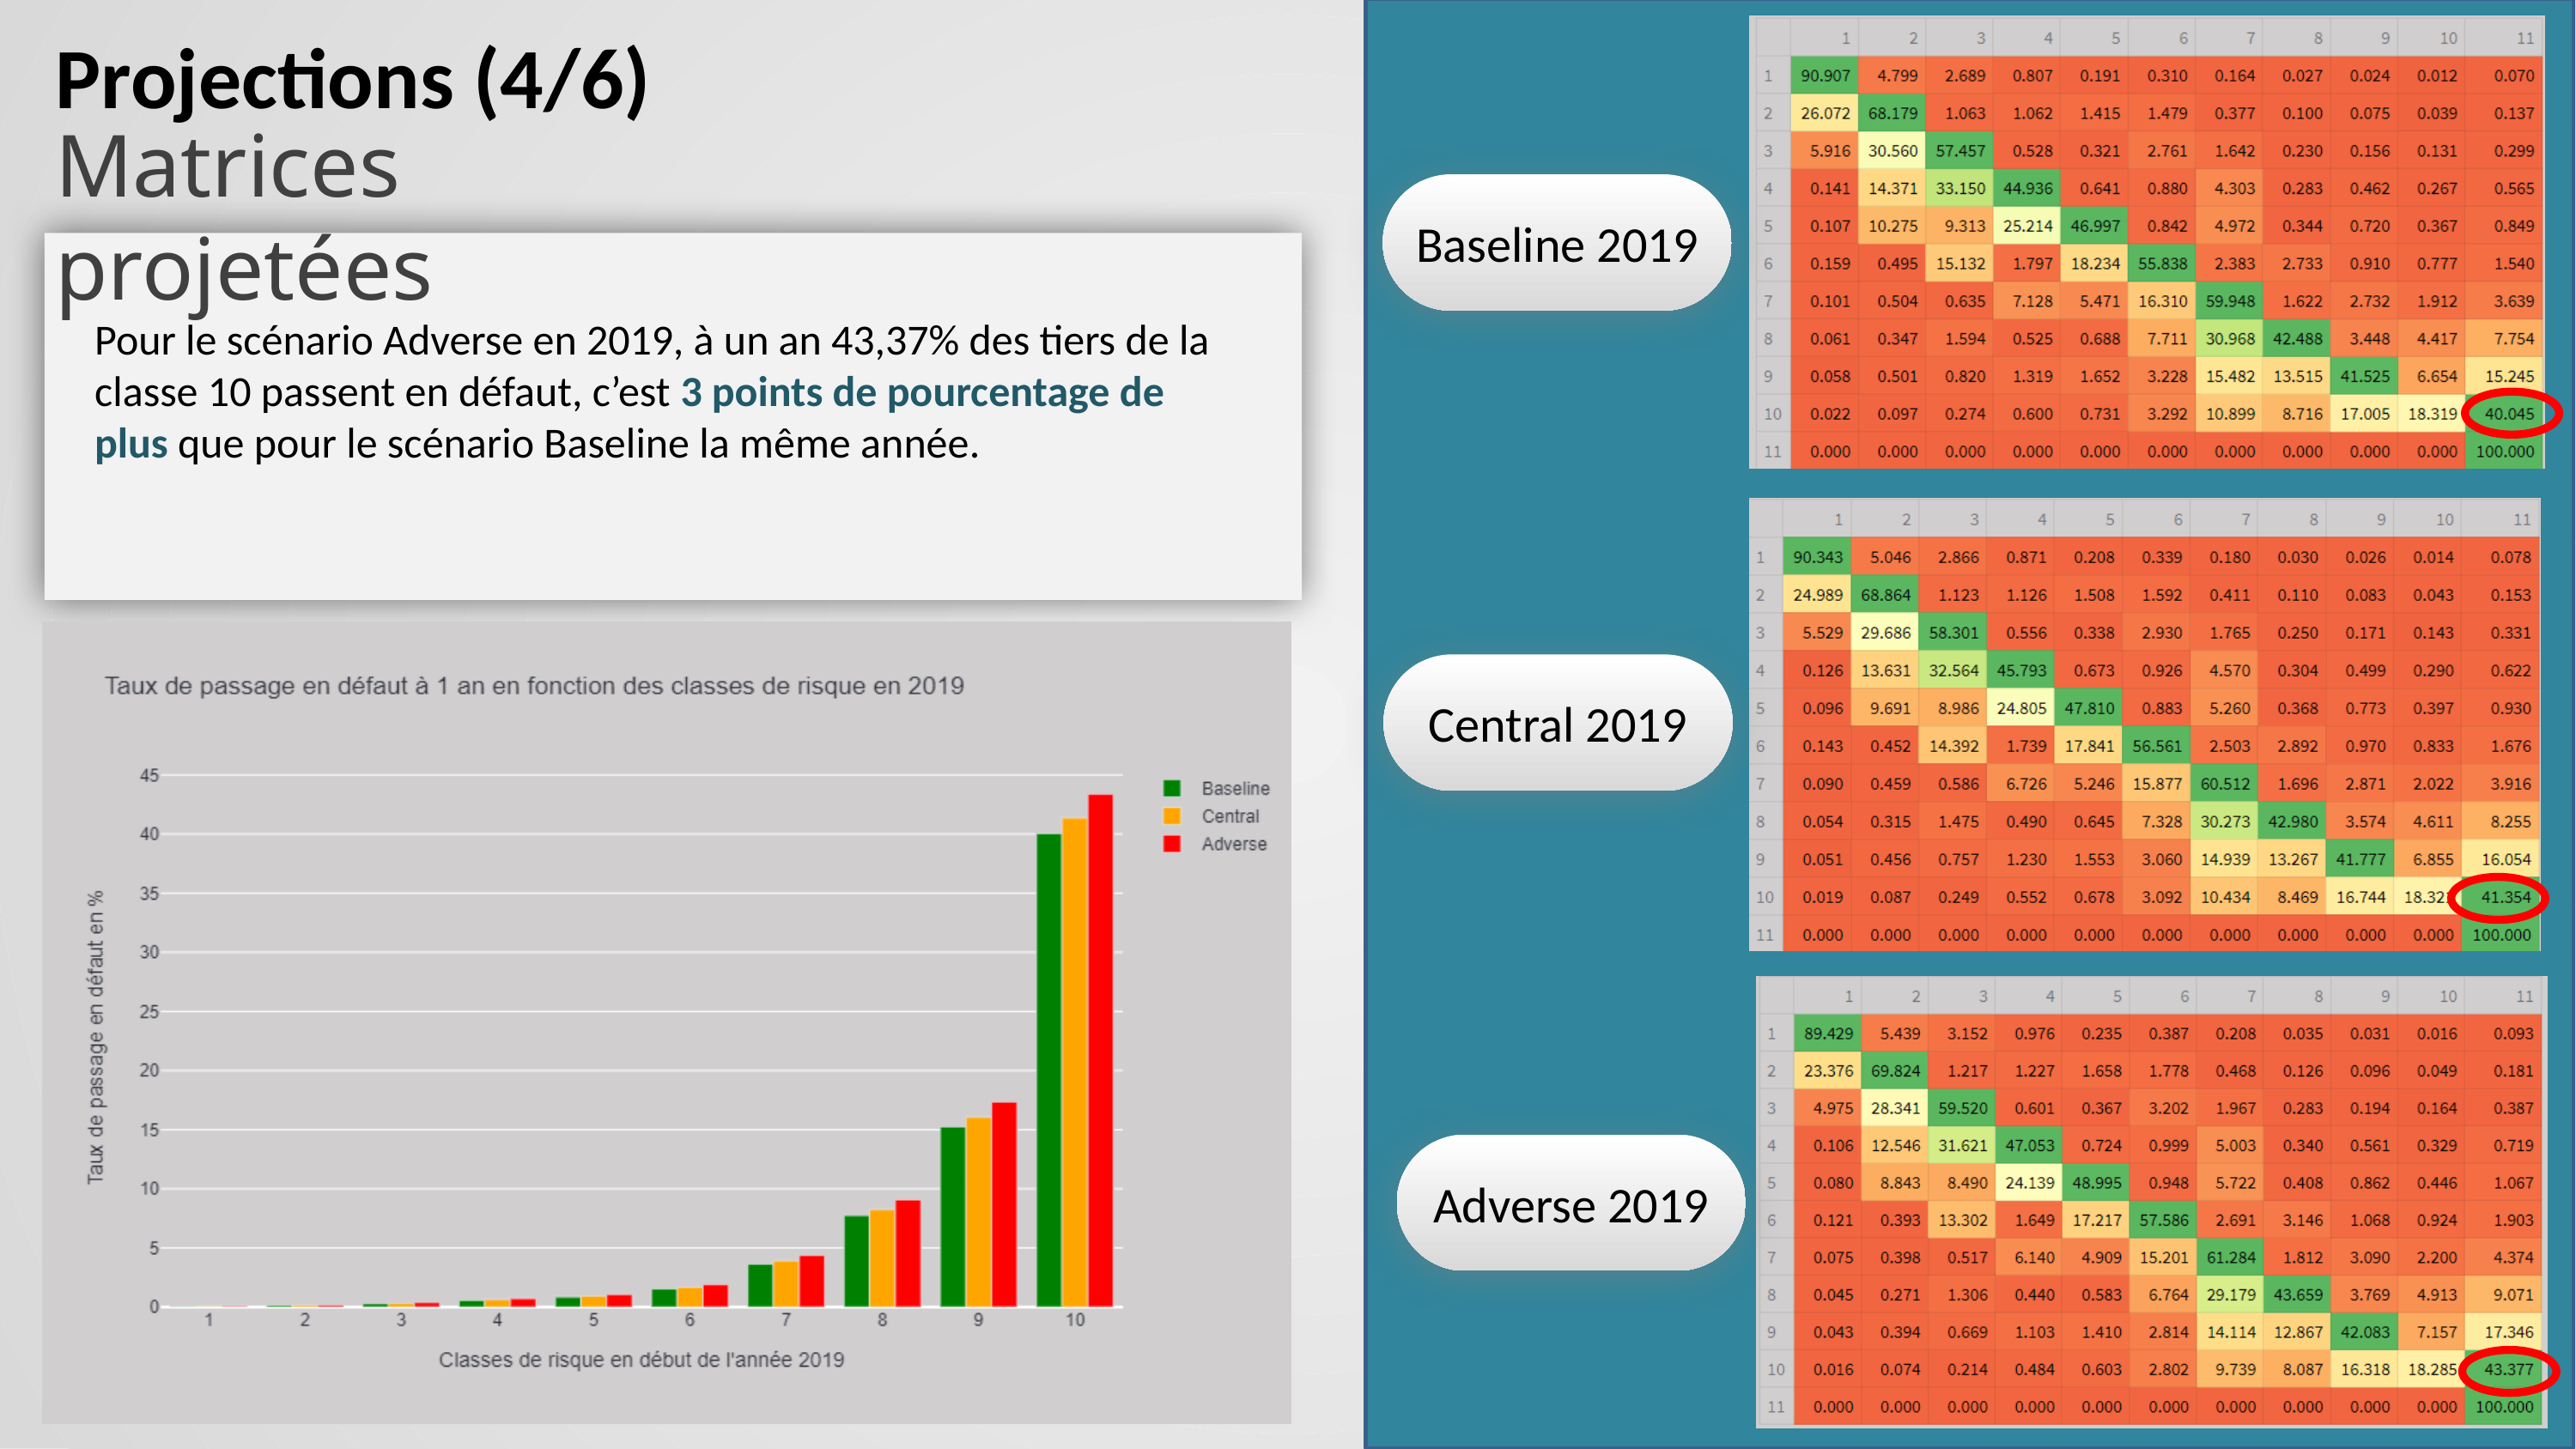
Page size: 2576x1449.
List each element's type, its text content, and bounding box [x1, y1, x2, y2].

text_box Adverse 2019 [1394, 1132, 1748, 1273]
text_box Matrices projetées [42, 105, 784, 324]
picture [1756, 976, 2548, 1429]
text_box [2551, 1359, 2559, 1384]
text_box Pour le scénario Adverse en 2019, à un an 43,37% des tiers de la classe 10 passent en défaut, c’est 3 points de pourcentage de plus que pour le scénario Baseline la même année. [82, 306, 1252, 525]
text_box [2549, 397, 2561, 429]
picture [1749, 497, 2541, 951]
text_box [43, 231, 1303, 602]
text_box [1364, 0, 2575, 1449]
text_box Projections (4/6) [42, 16, 1206, 132]
picture [1749, 15, 2546, 469]
text_box Baseline 2019 [1381, 172, 1734, 312]
text_box Central 2019 [1382, 652, 1735, 793]
picture [42, 621, 1291, 1425]
text_box [2544, 890, 2548, 906]
